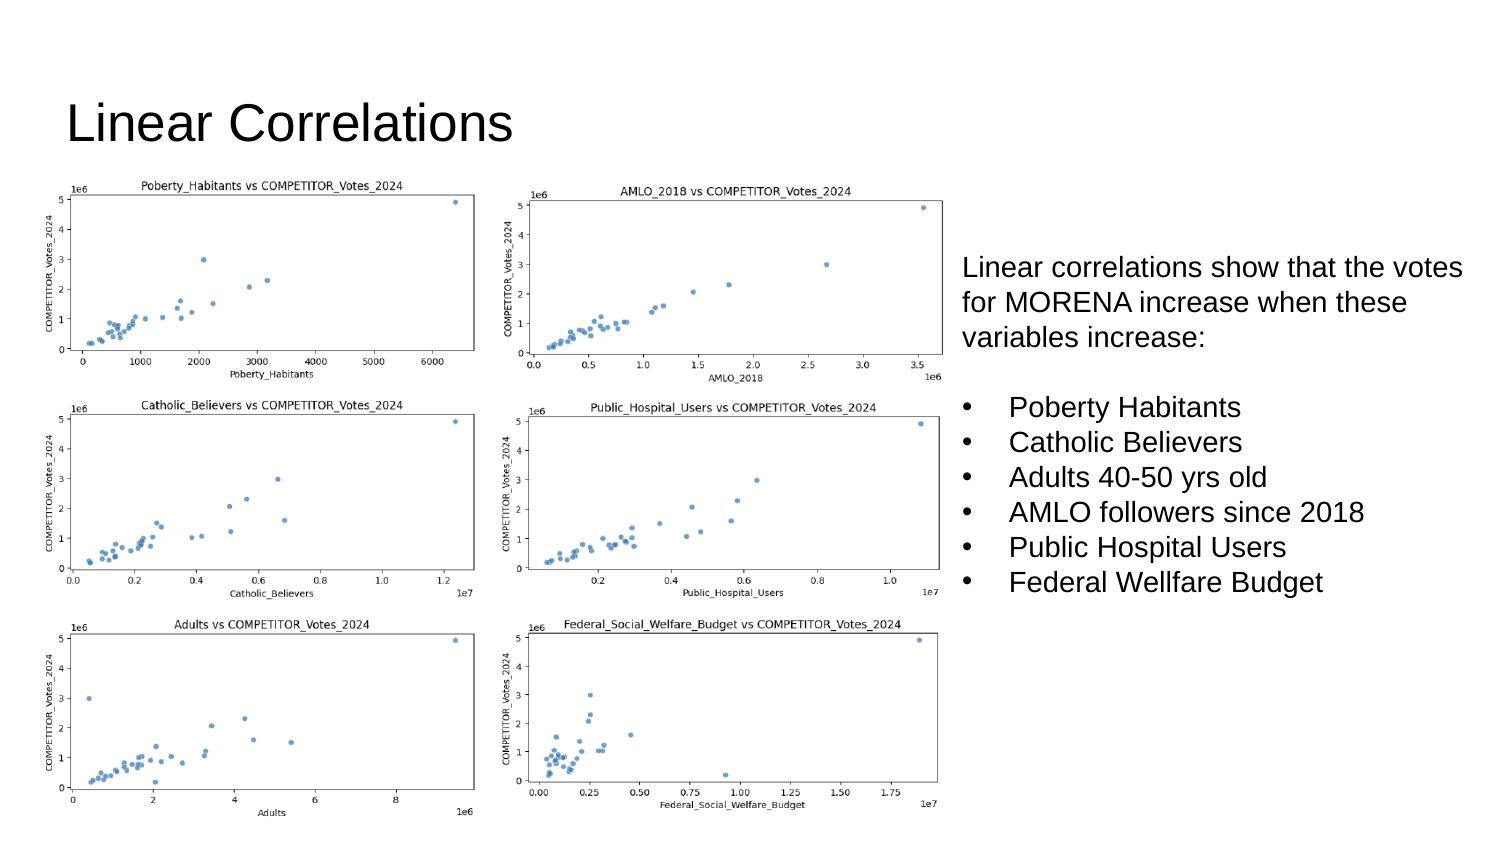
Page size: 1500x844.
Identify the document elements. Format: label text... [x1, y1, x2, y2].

picture [495, 178, 960, 812]
text_box Linear correlations show that the votes for MORENA increase when these variables increase: Poberty Habitants Catholic Believers Adults 40-50 yrs old AMLO followers since 2018 Public Hospital Users Federal Wellfare Budget [948, 241, 1483, 641]
picture [16, 166, 481, 824]
title Linear Correlations [51, 72, 1449, 167]
